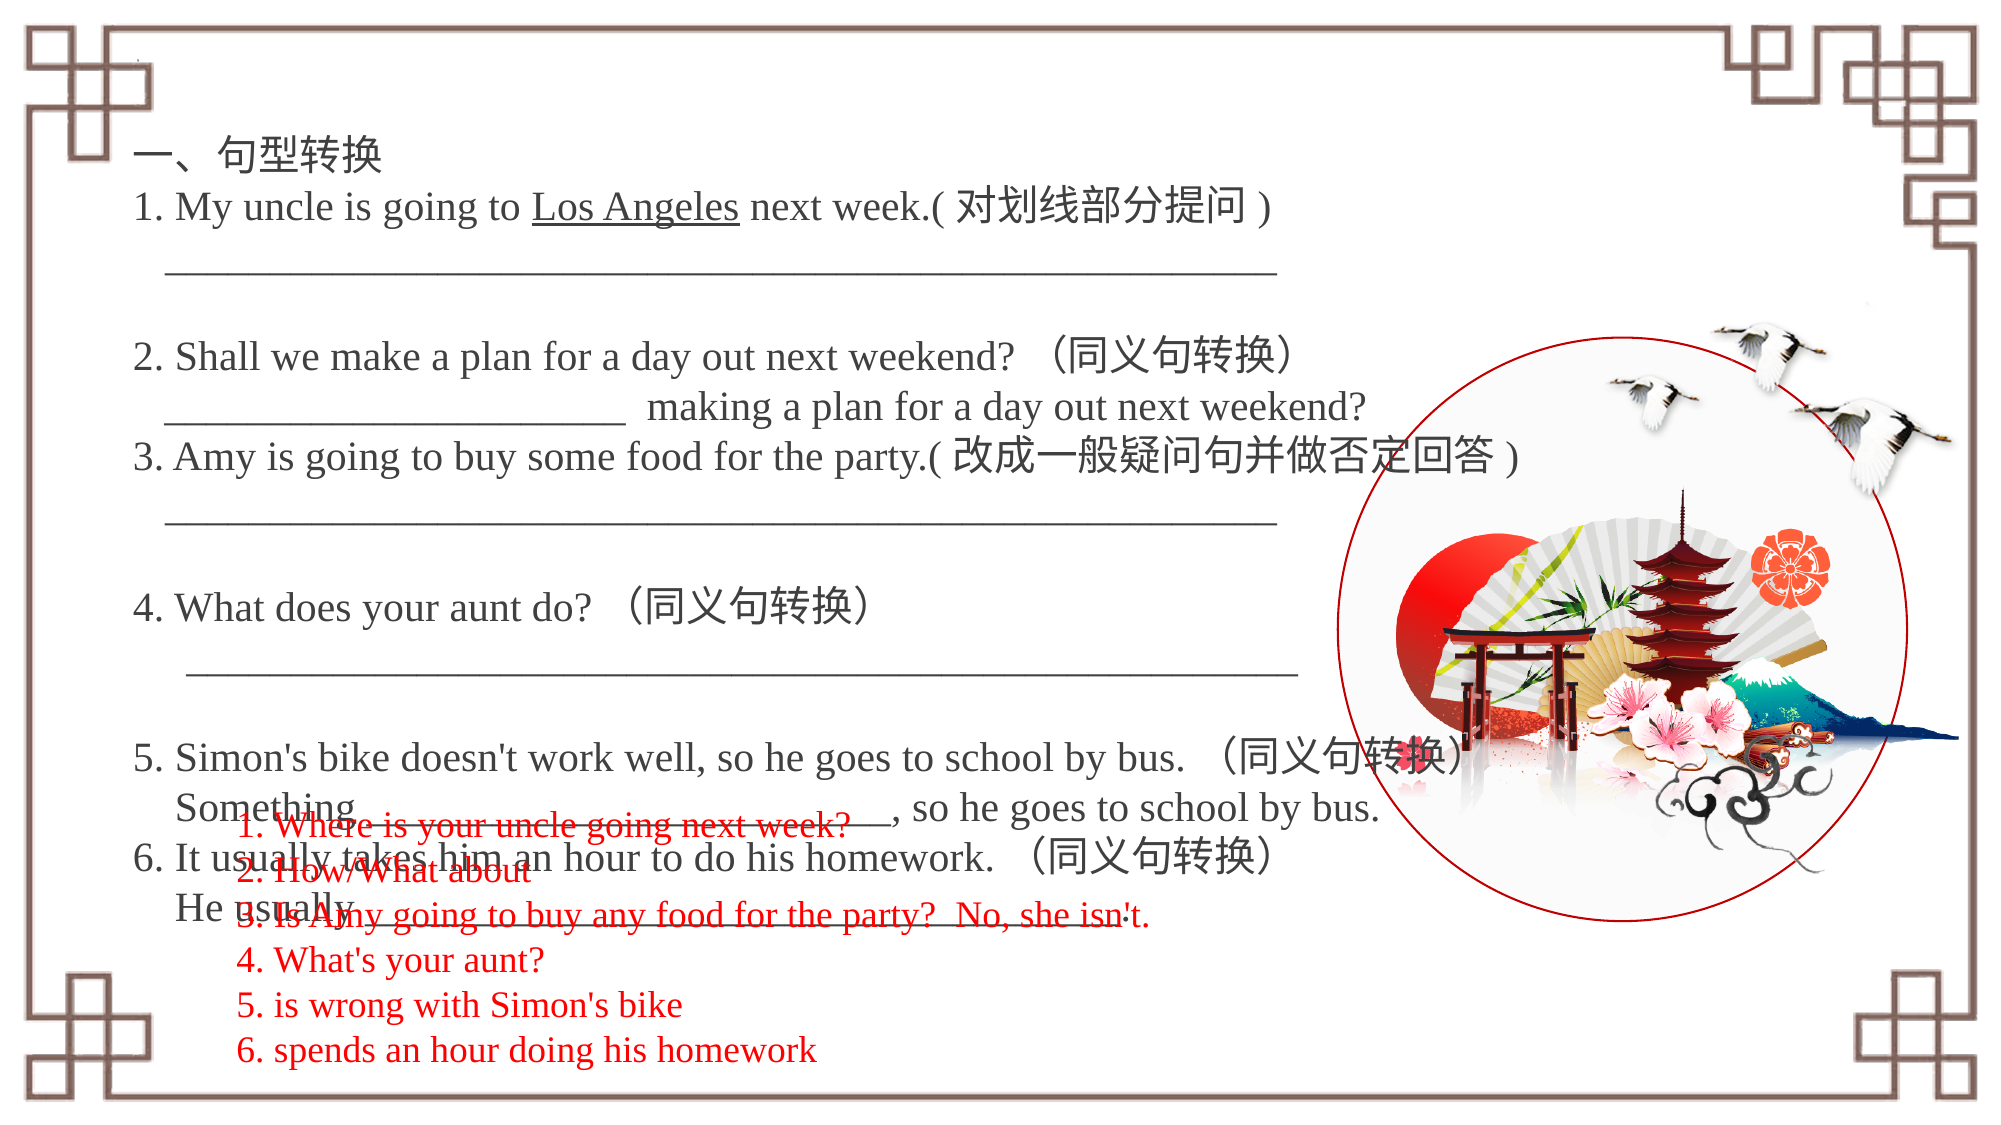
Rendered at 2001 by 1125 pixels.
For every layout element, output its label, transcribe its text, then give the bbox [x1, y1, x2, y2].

picture [1591, 287, 1983, 501]
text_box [1337, 337, 1960, 922]
picture [1634, 689, 1845, 970]
text_box 1. Where is your uncle going next week? 2. How/What about 3. Is Amy going to buy any food for the party? No, she isn't. 4. What's your aunt? 5. is wrong with Simon's bike 6. spends an hour doing his homework [221, 793, 1448, 1078]
text_box 一、句型转换 1. My uncle is going to Los Angeles next week.(对划线部分提问) _____________________________________________________ 2. Shall we make a plan for a day out next weekend?（同义句转换） ______________________ making a plan for a day out next weekend? 3. Amy is going to buy some food for the party.(改成一般疑问句并做否定回答) _____________________________________________________ 4. What does your aunt do?（同义句转换） _____________________________________________________ 5. Simon's bike doesn't work well, so he goes to school by bus.（同义句转换） Something _________________________, so he goes to school by bus. 6. It usually takes him an hour to do his homework.（同义句转换） He usually ____________________________________. [118, 121, 1730, 937]
